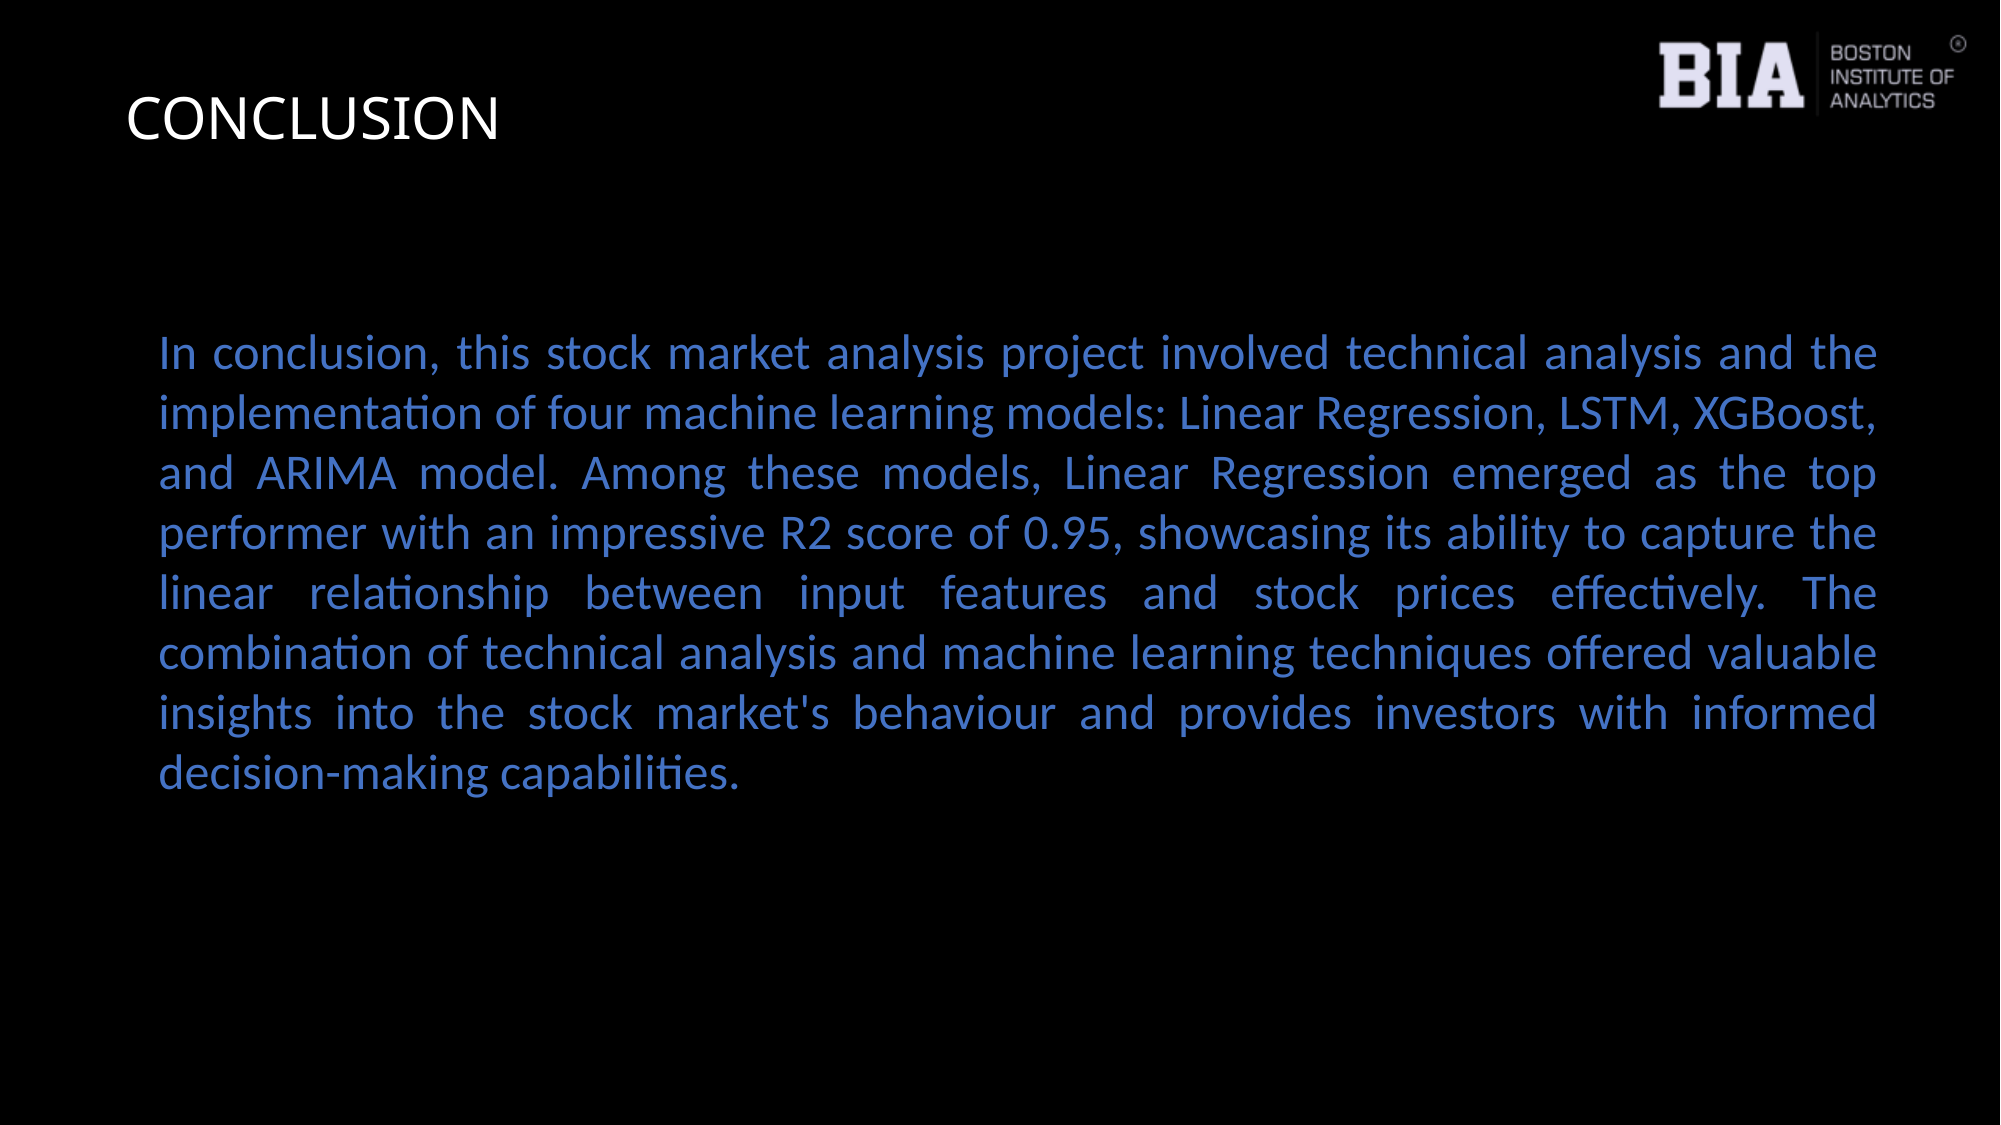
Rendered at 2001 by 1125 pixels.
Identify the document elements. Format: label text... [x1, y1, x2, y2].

text_box In conclusion, this stock market analysis project involved technical analysis and the implementation of four machine learning models: Linear Regression, LSTM, XGBoost, and ARIMA model. Among these models, Linear Regression emerged as the top performer with an impressive R2 score of 0.95, showcasing its ability to capture the linear relationship between input features and stock prices effectively. The combination of technical analysis and machine learning techniques offered valuable insights into the stock market's behaviour and provides investors with informed decision-making capabilities. [143, 312, 1894, 808]
picture [1650, 29, 1976, 119]
text_box CONCLUSION [125, 81, 1062, 152]
